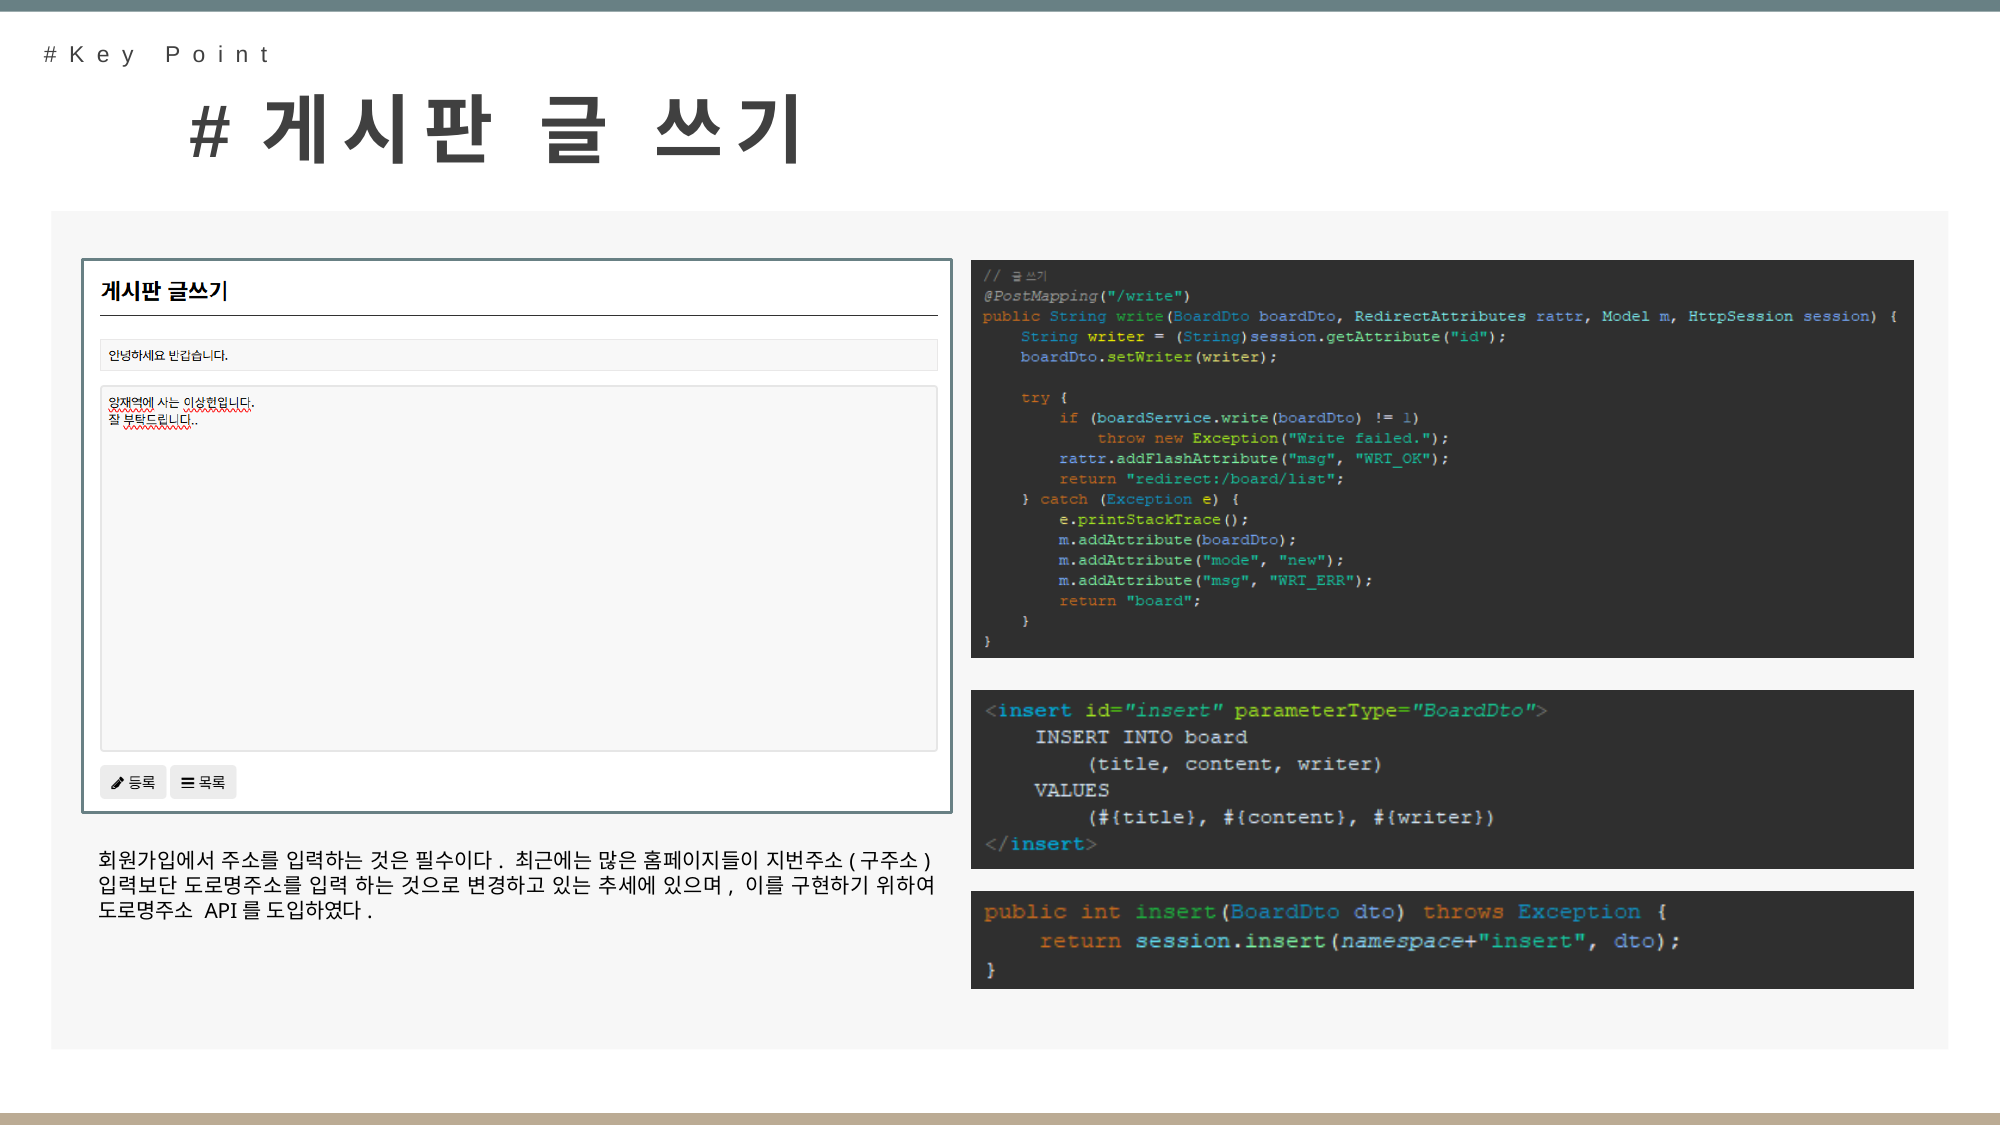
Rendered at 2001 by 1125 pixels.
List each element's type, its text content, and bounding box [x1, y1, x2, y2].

text_box #게시판 글 쓰기 [174, 75, 820, 181]
text_box [0, 0, 2000, 13]
picture [84, 260, 950, 811]
text_box [0, 1112, 2000, 1125]
picture [971, 891, 1914, 989]
text_box [50, 210, 1949, 1050]
picture [971, 690, 1914, 869]
picture [971, 260, 1914, 658]
text_box 회원가입에서 주소를 입력하는 것은 필수이다. 최근에는 많은 홈페이지들이 지번주소(구주소)입력보단 도로명주소를 입력 하는 것으로 변경하고 있는 추세에 있으며, 이를 구현하기 위하여 도로명주소 API를 도입하였다. [84, 840, 950, 931]
text_box #Key Point [29, 32, 283, 75]
